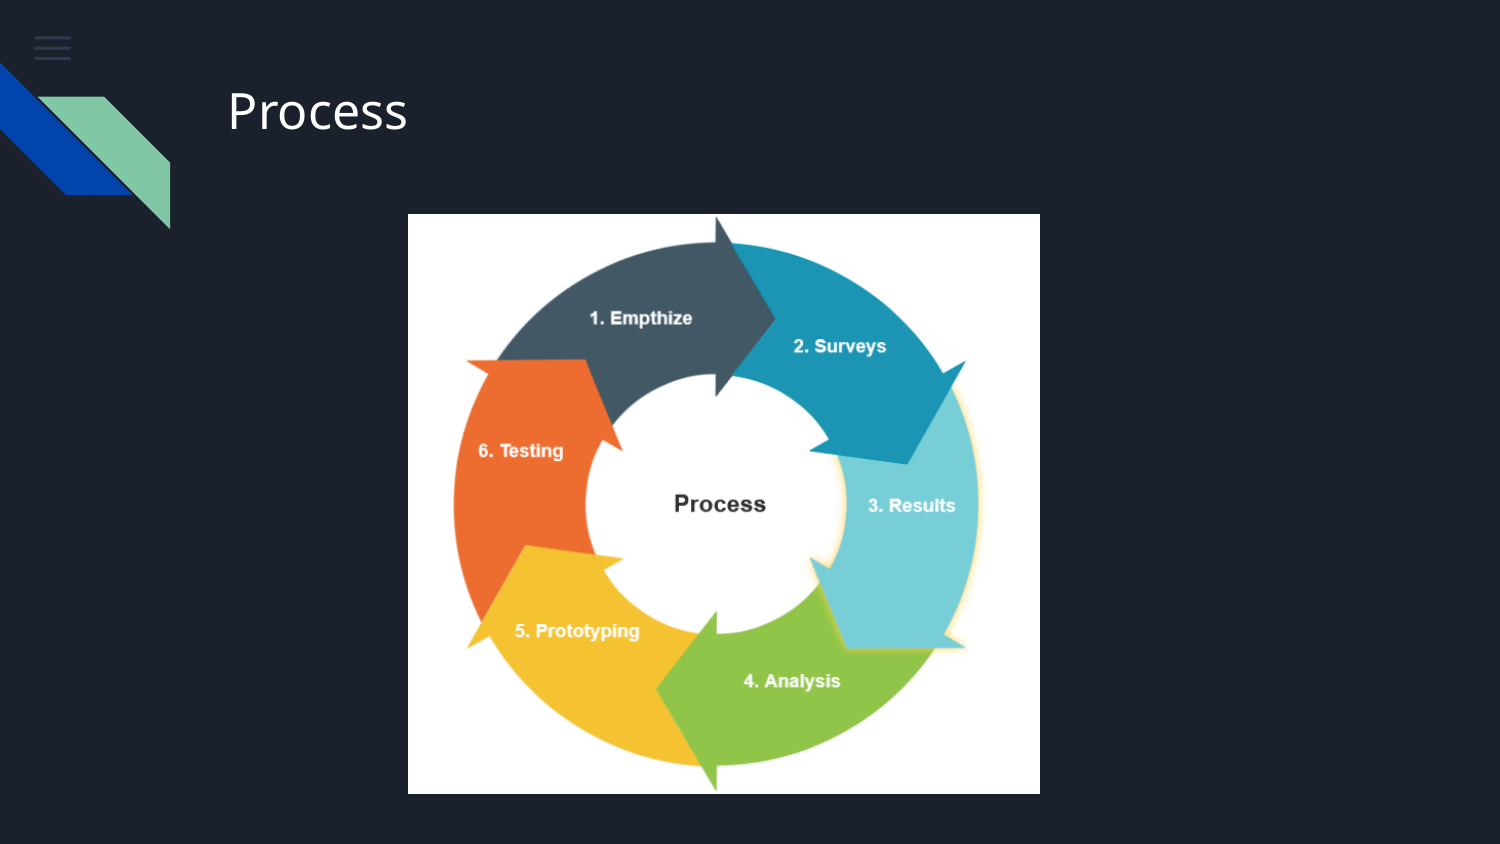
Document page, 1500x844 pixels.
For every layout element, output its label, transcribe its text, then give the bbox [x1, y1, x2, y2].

title Process [212, 64, 1368, 215]
picture [408, 214, 1040, 794]
